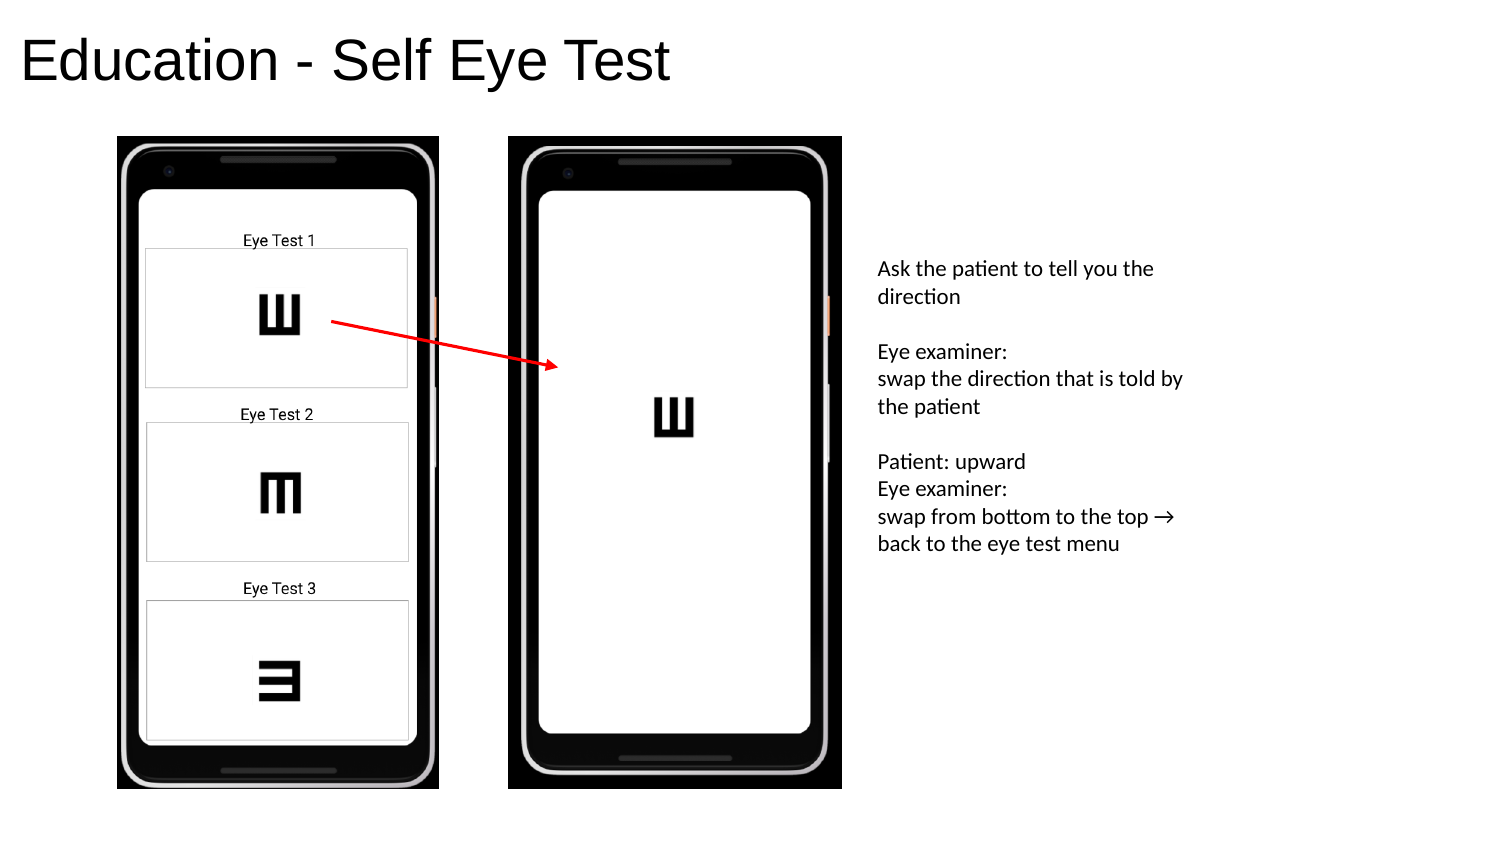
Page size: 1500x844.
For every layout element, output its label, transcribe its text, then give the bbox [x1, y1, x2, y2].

picture [508, 136, 842, 789]
text_box Ask the patient to tell you the direction Eye examiner: swap the direction that is told by the patient Patient: upward Eye examiner: swap from bottom to the top → back to the eye test menu [866, 242, 1228, 744]
title Education - Self Eye Test [5, 7, 1324, 102]
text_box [331, 321, 559, 368]
picture [116, 136, 439, 789]
